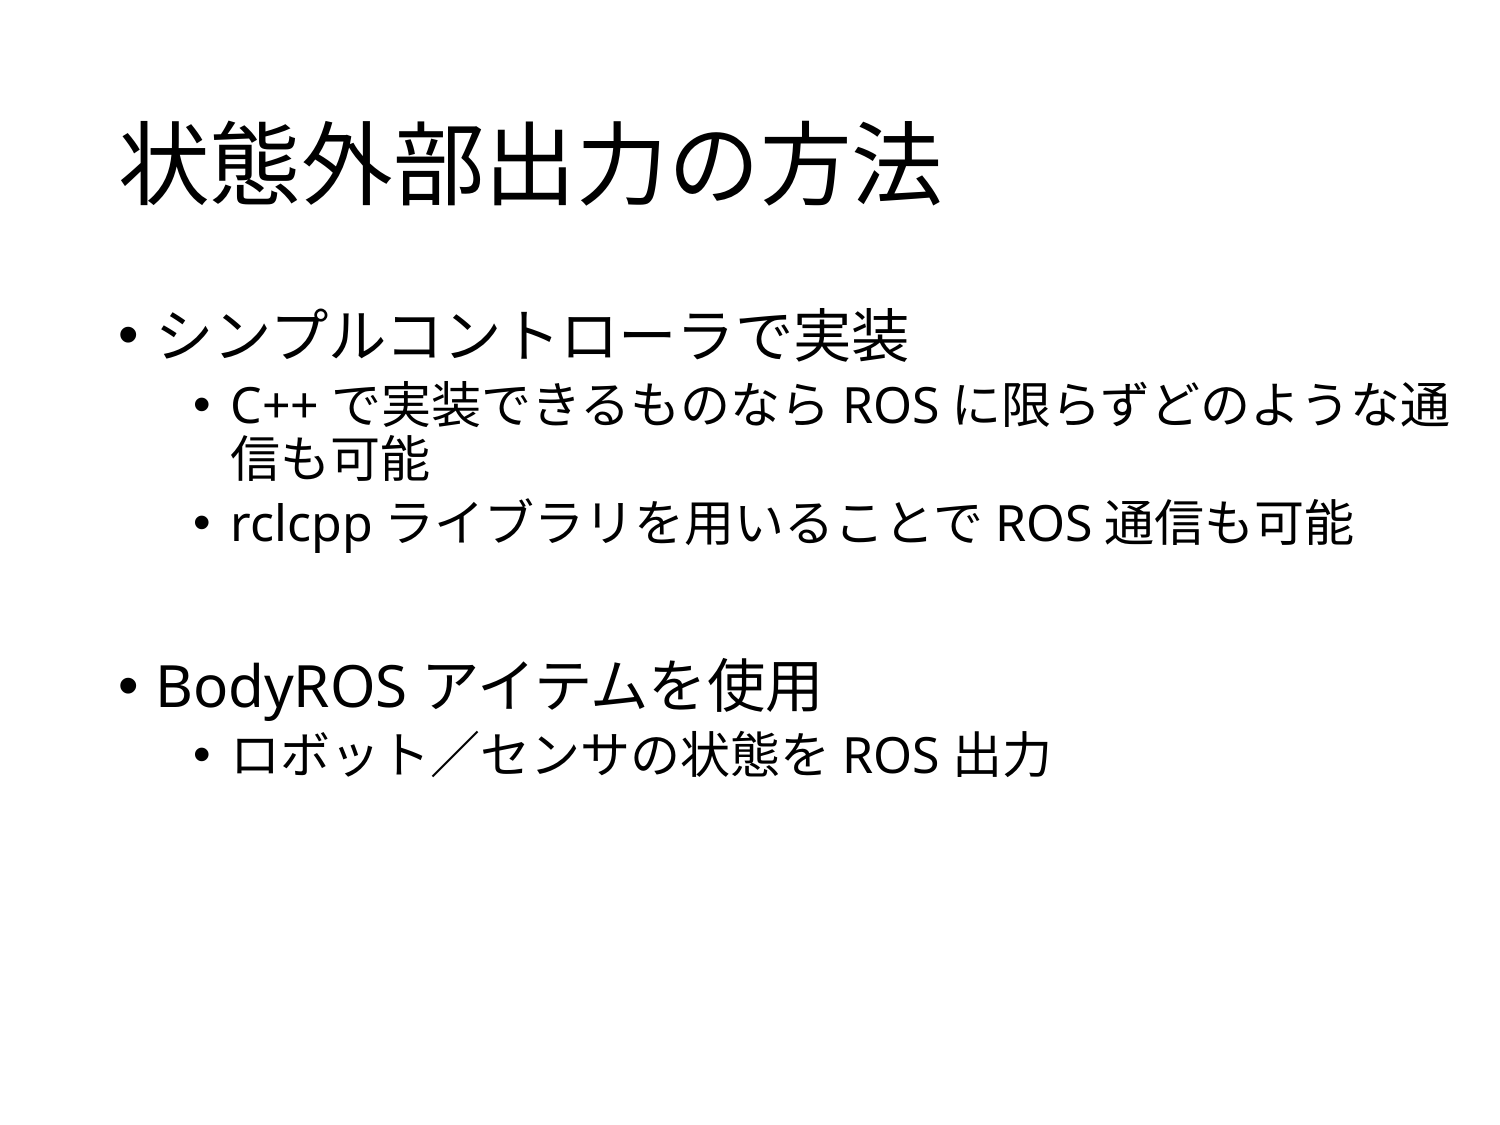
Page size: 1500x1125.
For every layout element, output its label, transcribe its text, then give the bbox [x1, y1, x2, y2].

title 状態外部出力の方法 [103, 59, 1397, 278]
list シンプルコントローラで実装 C++で実装できるものならROSに限らずどのような通信も可能 rclcppライブラリを用いることでROS通信も可能 BodyROSアイテムを使用 ロボット／センサの状態をROS出力 [103, 299, 1476, 1014]
